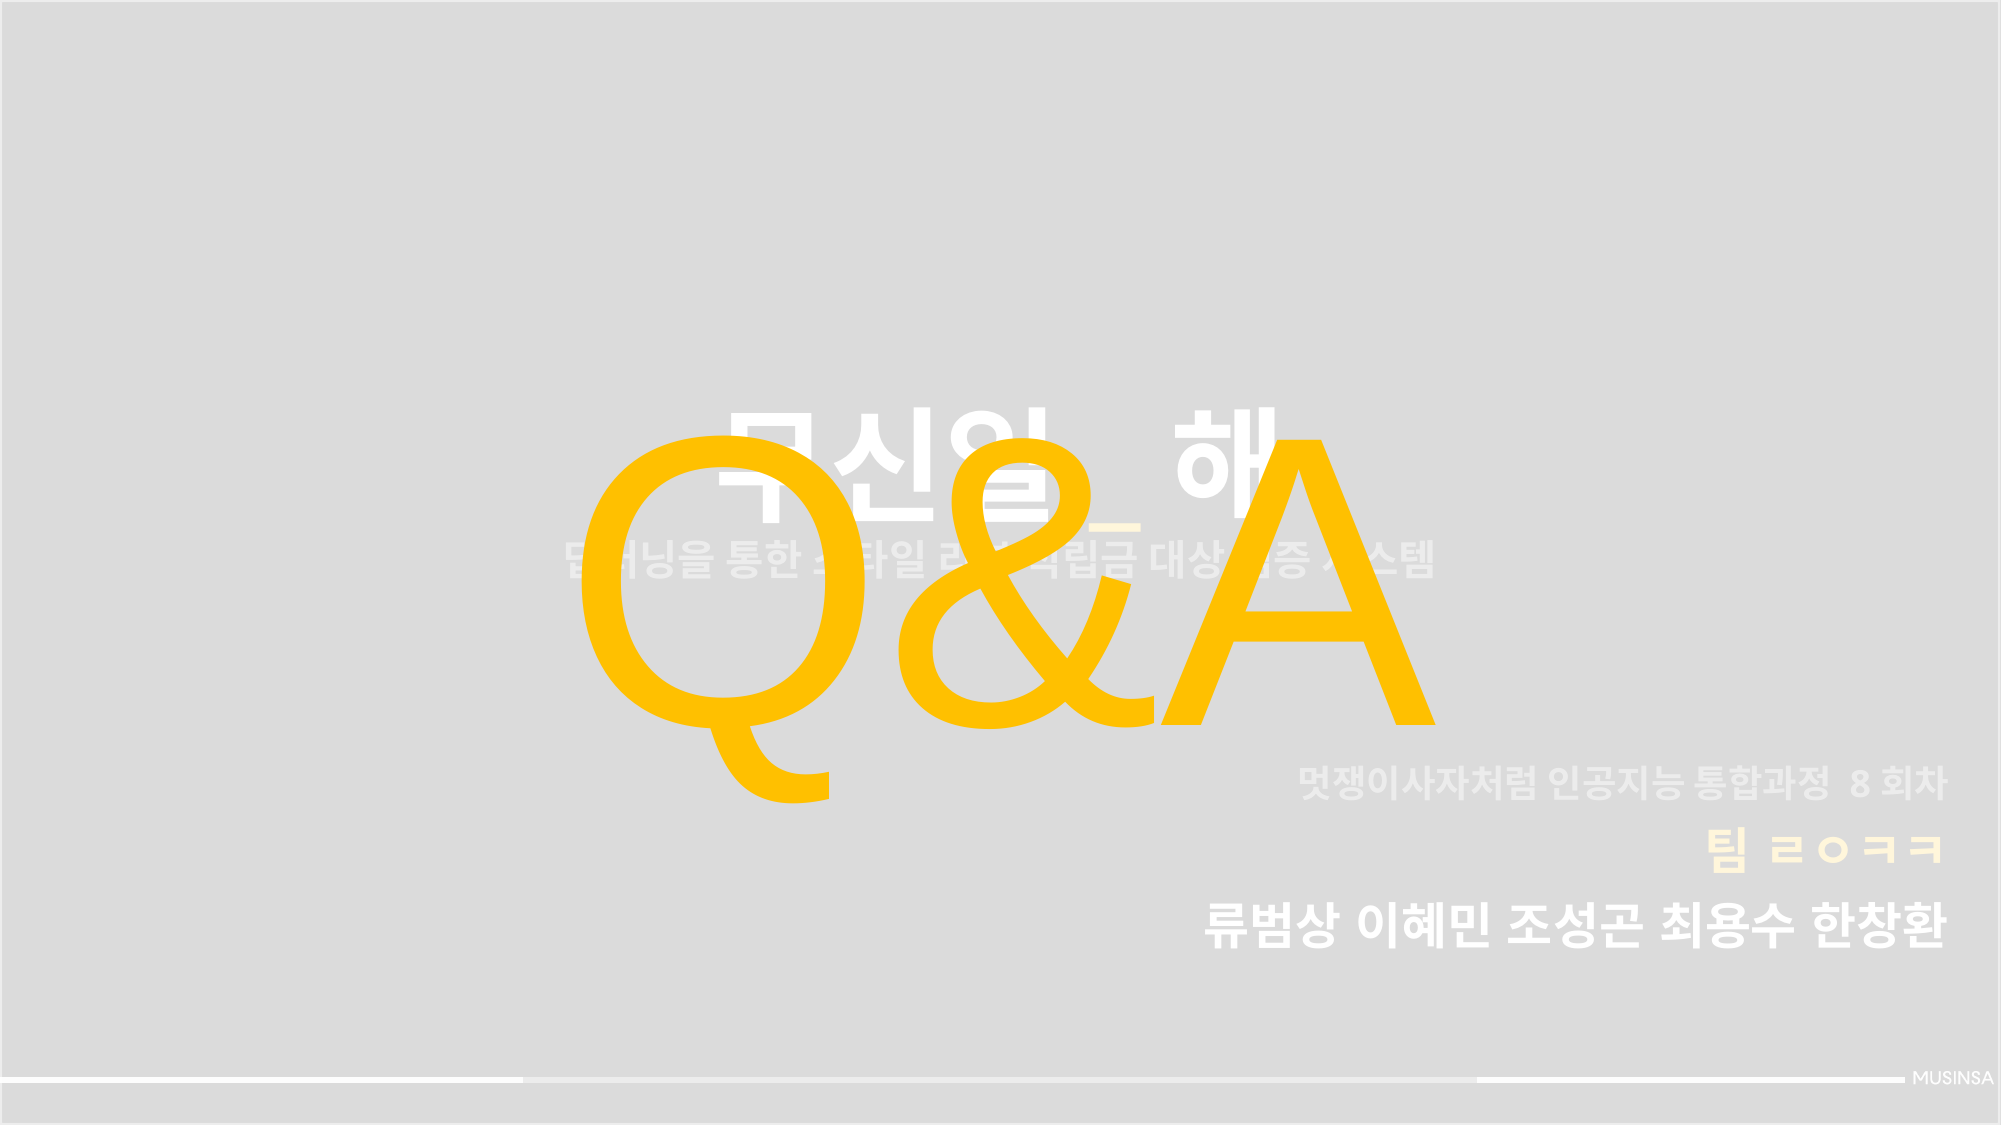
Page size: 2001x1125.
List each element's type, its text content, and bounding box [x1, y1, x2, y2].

text_box Q&A [517, 303, 1482, 816]
picture [1905, 1030, 2000, 1125]
text_box [0, 0, 2000, 1125]
